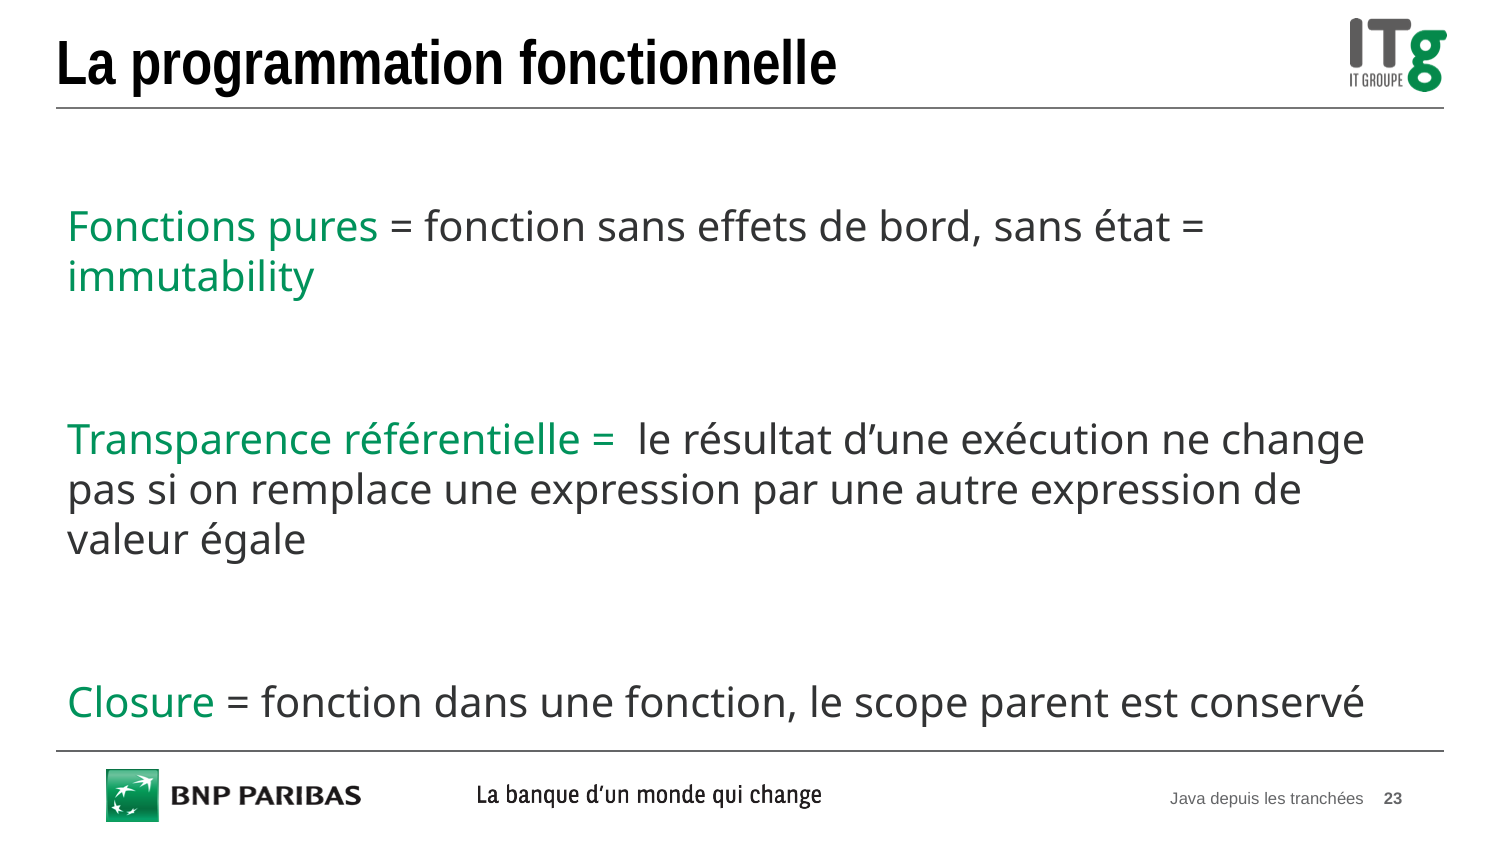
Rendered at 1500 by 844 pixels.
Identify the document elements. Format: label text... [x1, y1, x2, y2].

picture [478, 784, 821, 809]
text_box Fonctions pures = fonction sans effets de bord, sans état = immutability Transparence référentielle = le résultat d’une exécution ne change pas si on remplace une expression par une autre expression de valeur égale Closure = fonction dans une fonction, le scope parent est conservé [52, 138, 1440, 733]
title La programmation fonctionnelle [56, 14, 1444, 106]
footer Java depuis les tranchées [1033, 786, 1365, 810]
picture [106, 769, 361, 822]
slide_number 23 [1372, 786, 1403, 810]
